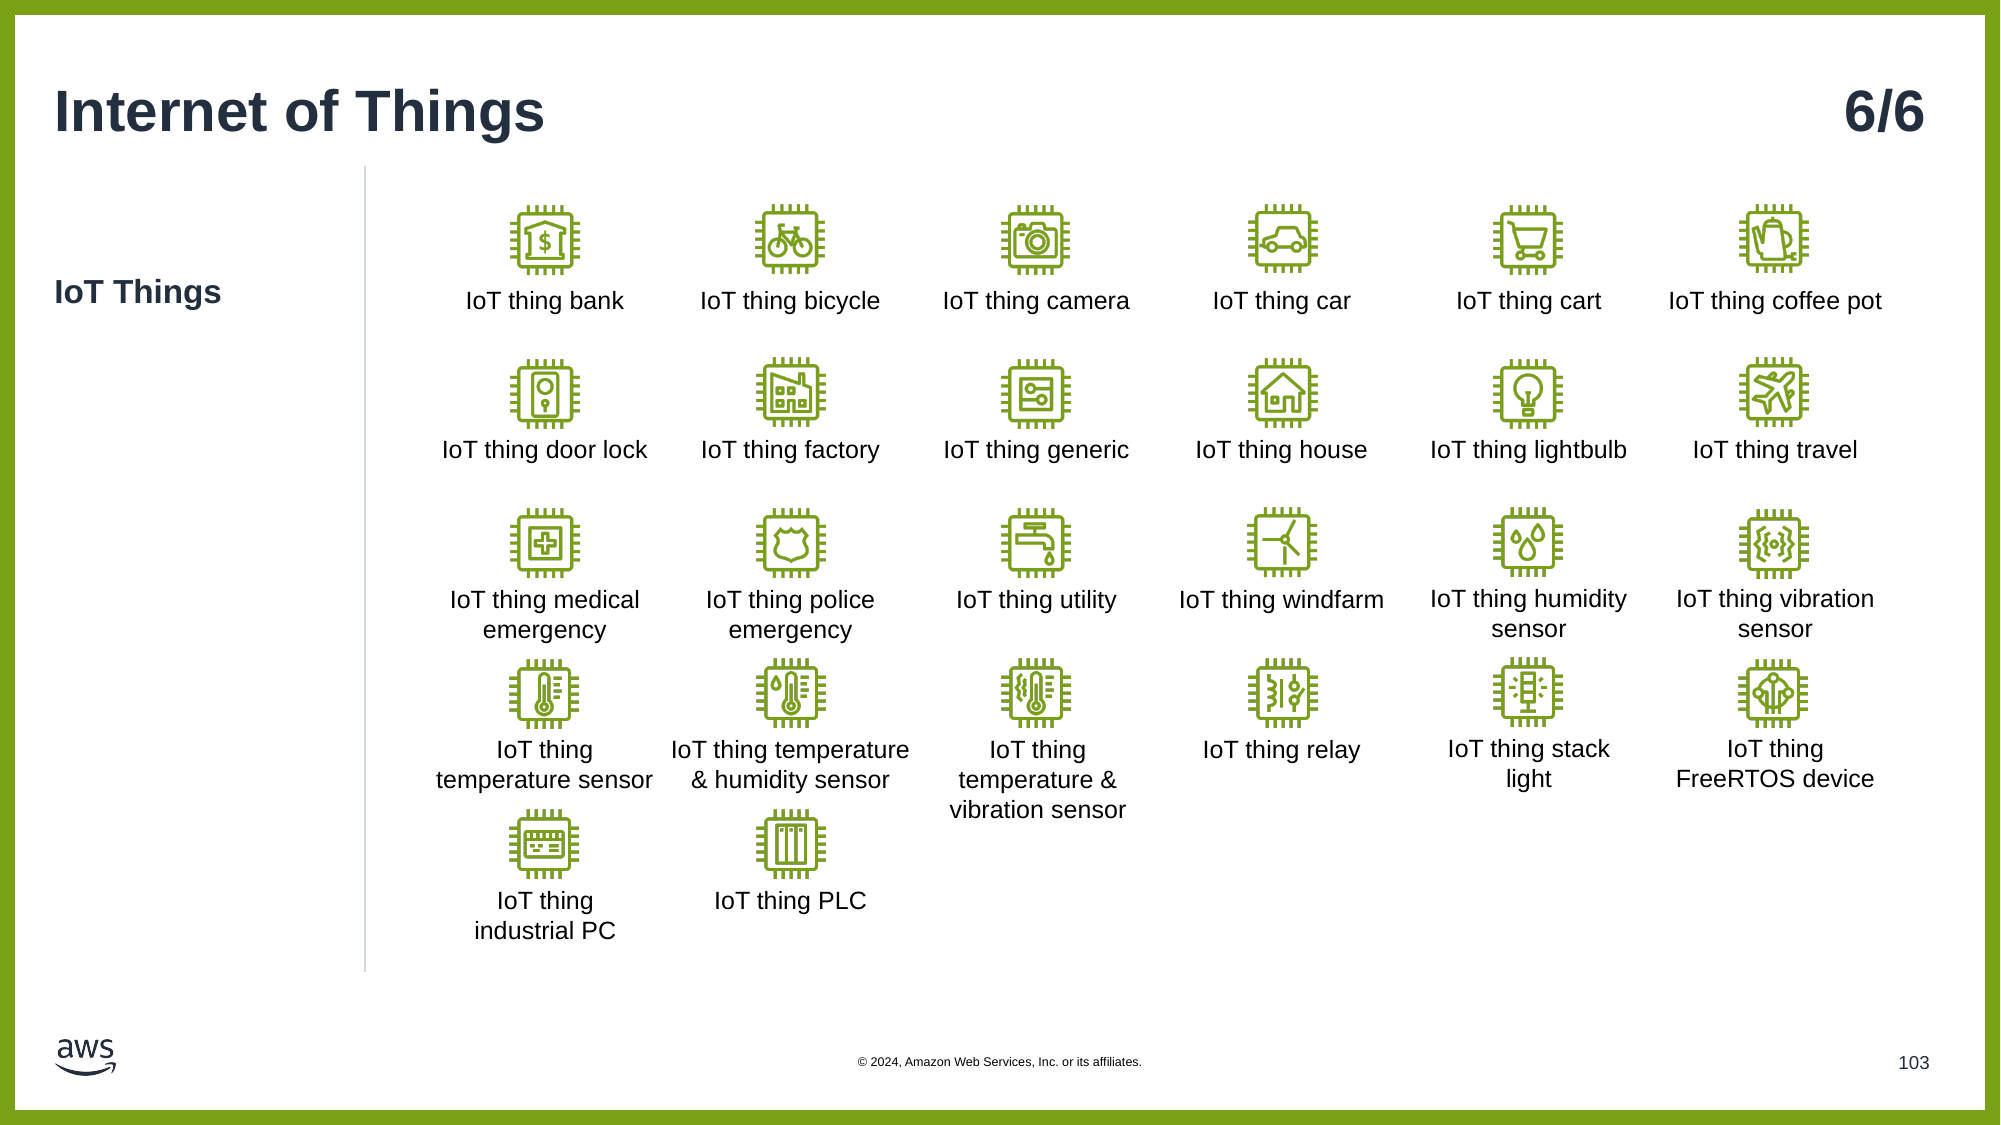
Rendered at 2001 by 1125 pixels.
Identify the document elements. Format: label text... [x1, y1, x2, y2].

text_box IoT thing factory [666, 425, 912, 471]
text_box IoT thing vibration sensor [1652, 575, 1898, 651]
text_box IoT thing car [1143, 276, 1406, 322]
text_box IoT thing camera [912, 276, 1143, 322]
picture [1490, 202, 1566, 278]
picture [1245, 355, 1321, 431]
footer © 2024, Amazon Web Services, Inc. or its affiliates. [662, 1031, 1338, 1092]
text_box IoT thing temperature & humidity sensor [652, 726, 903, 801]
text_box IoT thing medical emergency [421, 576, 666, 651]
text_box IoT thing generic [912, 425, 1143, 471]
text_box IoT thing humidity sensor [1406, 575, 1652, 651]
picture [507, 505, 583, 581]
text_box IoT thing travel [1652, 425, 1898, 471]
text_box IoT thing industrial PC [440, 877, 651, 953]
text_box IoT thing temperature sensor [421, 726, 652, 801]
picture [1245, 655, 1321, 731]
picture [507, 202, 583, 278]
picture [753, 806, 829, 882]
picture [55, 1039, 116, 1076]
text_box IoT thing FreeRTOS device [1652, 725, 1898, 801]
text_box IoT thing windfarm [1143, 576, 1406, 621]
text_box IoT thing utility [912, 576, 1143, 621]
picture [998, 356, 1074, 432]
picture [1490, 356, 1566, 432]
picture [998, 655, 1074, 731]
picture [1244, 200, 1321, 276]
picture [1735, 656, 1811, 732]
picture [752, 201, 828, 277]
text_box IoT thing PLC [666, 877, 915, 923]
text_box IoT thing lightbulb [1406, 425, 1652, 471]
text_box IoT thing door lock [421, 426, 666, 471]
text_box IoT thing cart [1406, 276, 1652, 322]
picture [997, 202, 1073, 278]
picture [753, 655, 829, 731]
picture [506, 656, 582, 732]
picture [998, 505, 1074, 581]
title Internet of Things 6/6 [39, 59, 1945, 166]
picture [1244, 504, 1320, 580]
picture [753, 505, 829, 581]
text_box IoT thing bank [421, 276, 666, 322]
slide_number 103 [1494, 1031, 1945, 1092]
picture [1490, 654, 1566, 730]
text_box IoT thing relay [1143, 726, 1406, 771]
picture [1490, 504, 1566, 580]
text_box IoT thing coffee pot [1652, 276, 1898, 322]
picture [753, 354, 829, 430]
text_box IoT thing house [1143, 425, 1406, 471]
picture [1736, 506, 1812, 582]
picture [507, 356, 583, 432]
text_box IoT thing bicycle [666, 276, 912, 322]
text_box IoT thing temperature & vibration sensor [903, 726, 1173, 831]
text_box IoT thing police emergency [666, 576, 915, 651]
picture [506, 806, 582, 882]
picture [1736, 354, 1812, 430]
text_box IoT thing stack light [1406, 725, 1652, 801]
picture [1736, 200, 1812, 276]
